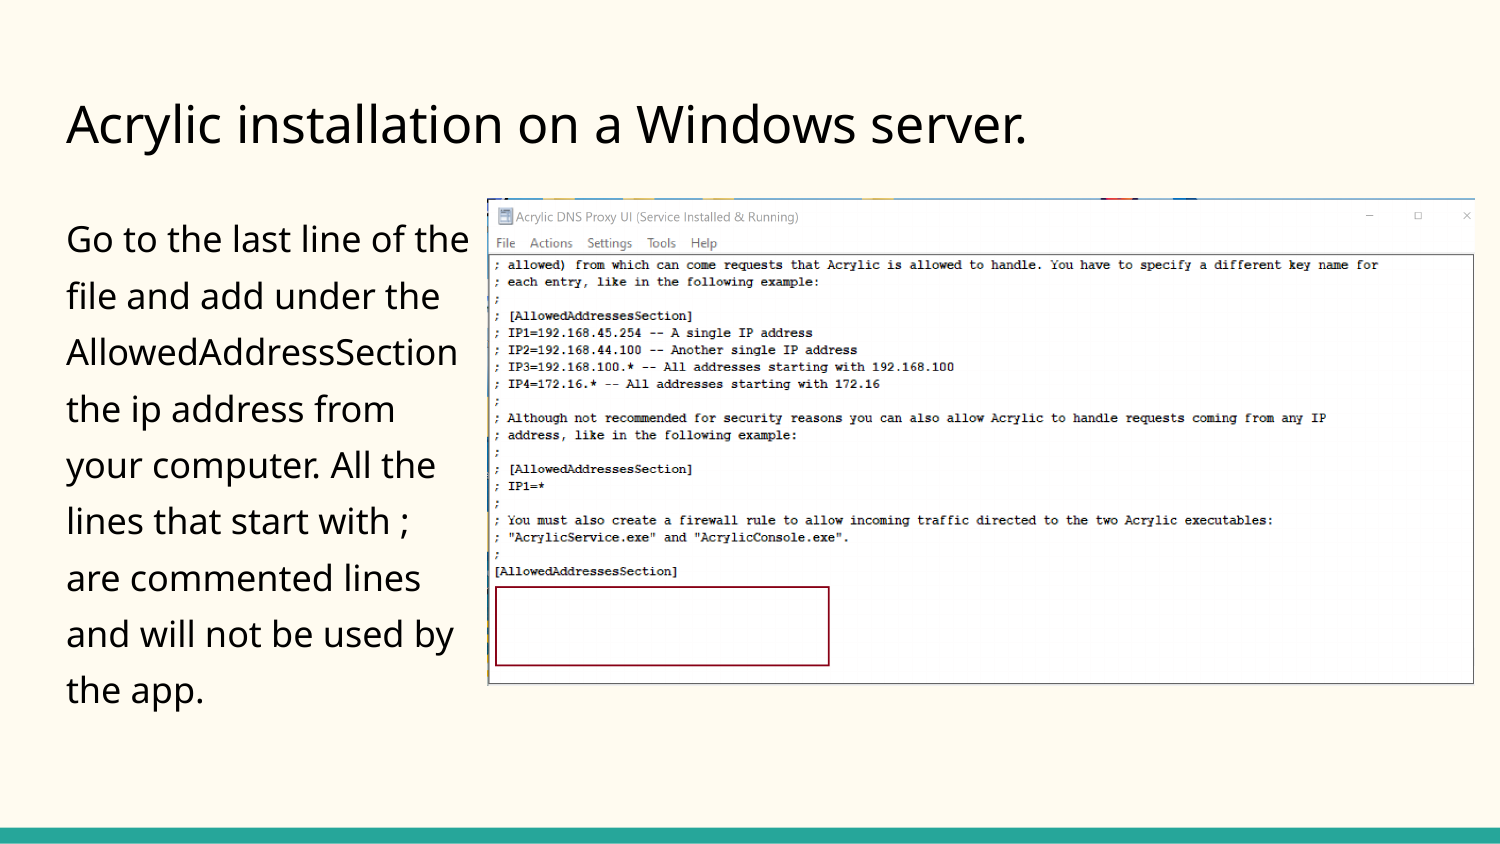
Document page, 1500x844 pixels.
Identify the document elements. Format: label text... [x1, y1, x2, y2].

list Go to the last line of the file and add under the AllowedAddressSection the ip address from your computer. All the lines that start with ; are commented lines and will not be used by the app. [51, 192, 488, 750]
title Acrylic installation on a Windows server. [51, 72, 1449, 174]
picture [487, 198, 1476, 686]
